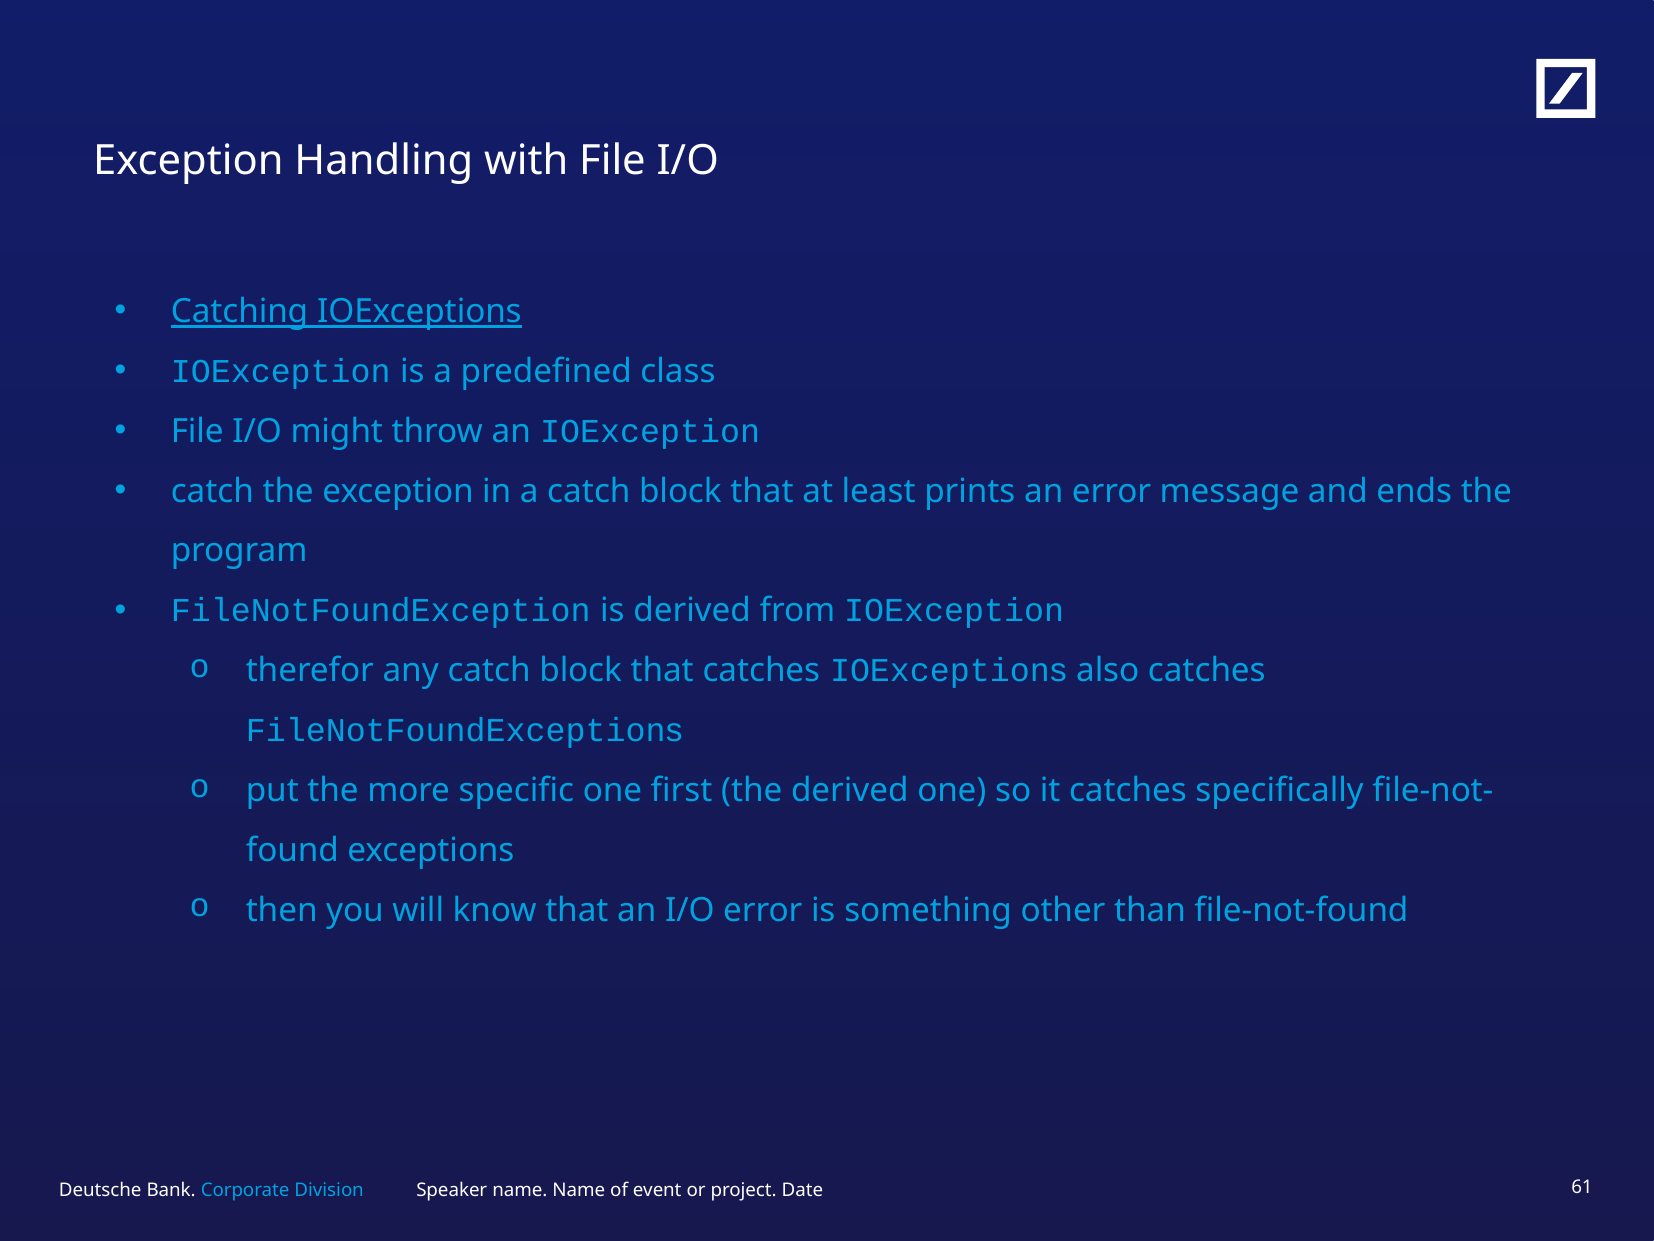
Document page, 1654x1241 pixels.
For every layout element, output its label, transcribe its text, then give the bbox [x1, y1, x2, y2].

title Exception Handling with File I/O [93, 138, 1514, 231]
slide_number 60 [1535, 1181, 1593, 1212]
text_box Catching IOExceptions IOException is a predefined class File I/O might throw an IOException catch the exception in a catch block that at least prints an error message and ends the program FileNotFoundException is derived from IOException therefor any catch block that catches IOExceptions also catches FileNotFoundExceptions put the more specific one first (the derived one) so it catches specifically file-not-found exceptions then you will know that an I/O error is something other than file-not-found [99, 261, 1543, 936]
footer Speaker name. Name of event or project. Date [416, 1181, 1227, 1212]
